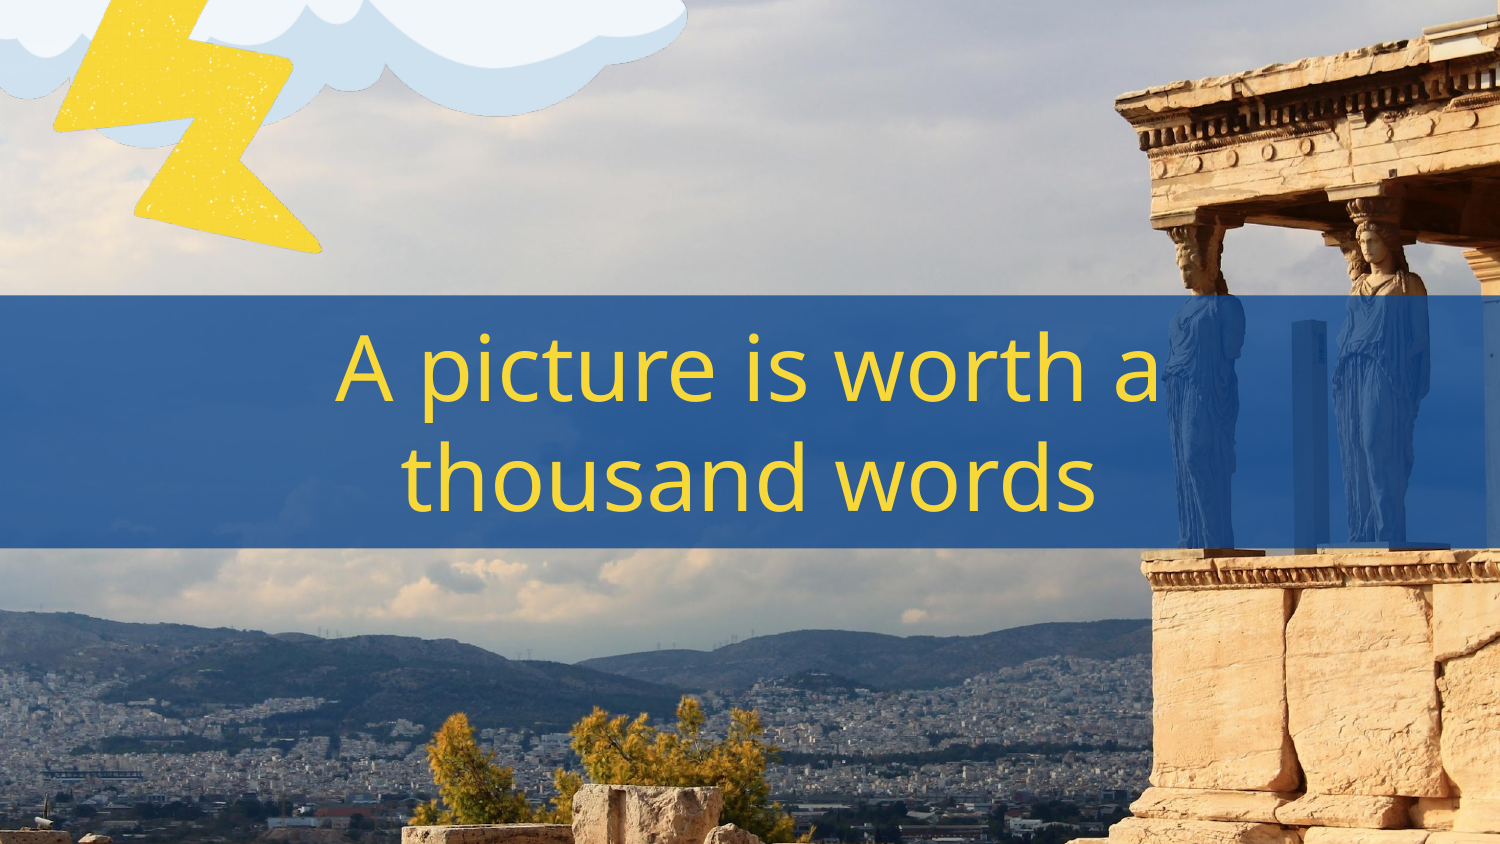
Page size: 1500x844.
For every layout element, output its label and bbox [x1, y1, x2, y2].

picture [0, 0, 1500, 302]
text_box [0, 277, 1500, 549]
picture [0, 549, 1500, 844]
